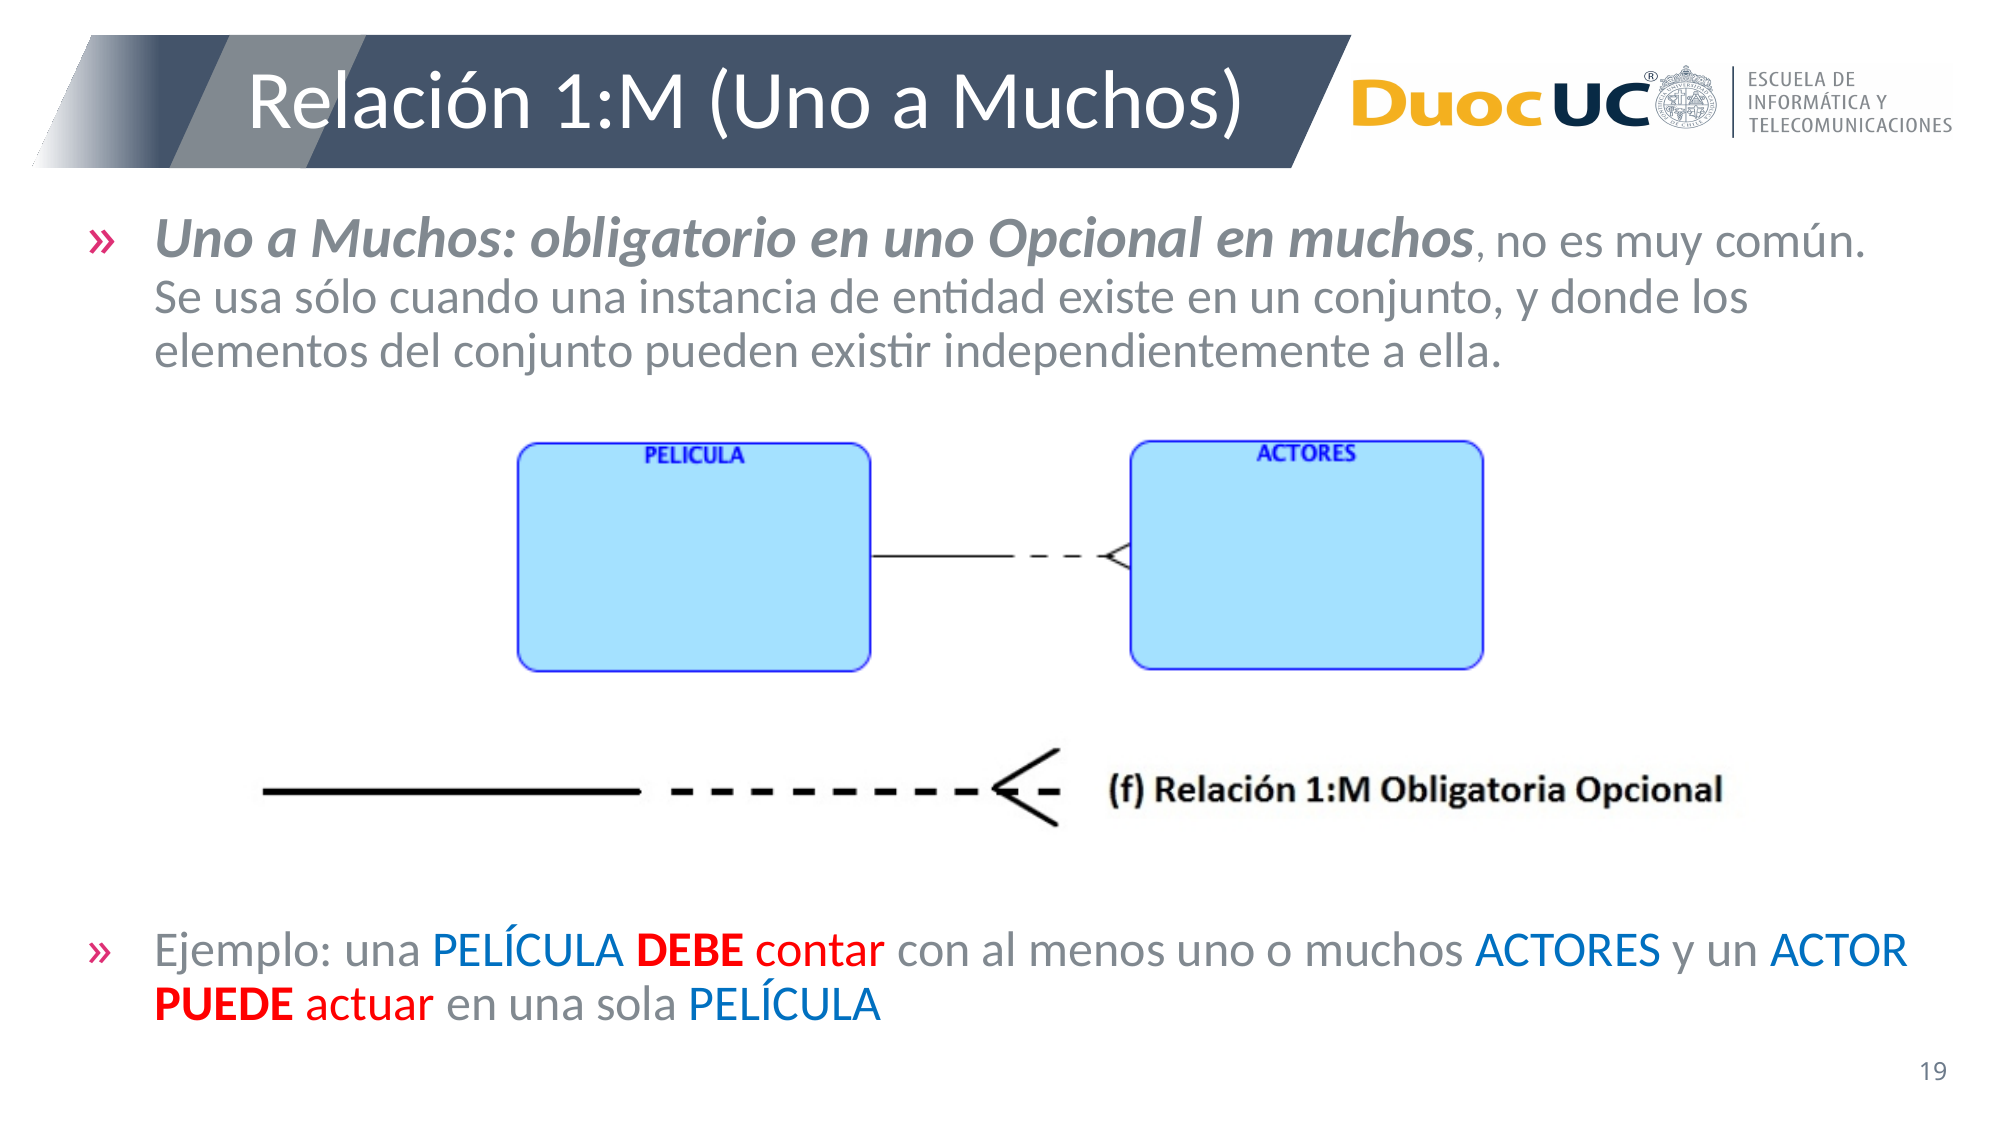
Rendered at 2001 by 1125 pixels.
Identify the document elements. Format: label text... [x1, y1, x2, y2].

picture [1351, 63, 1953, 140]
list Uno a Muchos: obligatorio en uno Opcional en muchos, no es muy común. Se usa sólo cuando una instancia de entidad existe en un conjunto, y donde los elementos del conjunto pueden existir independientemente a ella. Ejemplo: una PELÍCULA DEBE contar con al menos uno o muchos ACTORES y un ACTOR PUEDE actuar en una sola PELÍCULA [64, 199, 1936, 1043]
picture [479, 424, 1520, 701]
picture [231, 731, 1802, 872]
title Relación 1:M (Uno a Muchos) [232, 34, 1324, 169]
